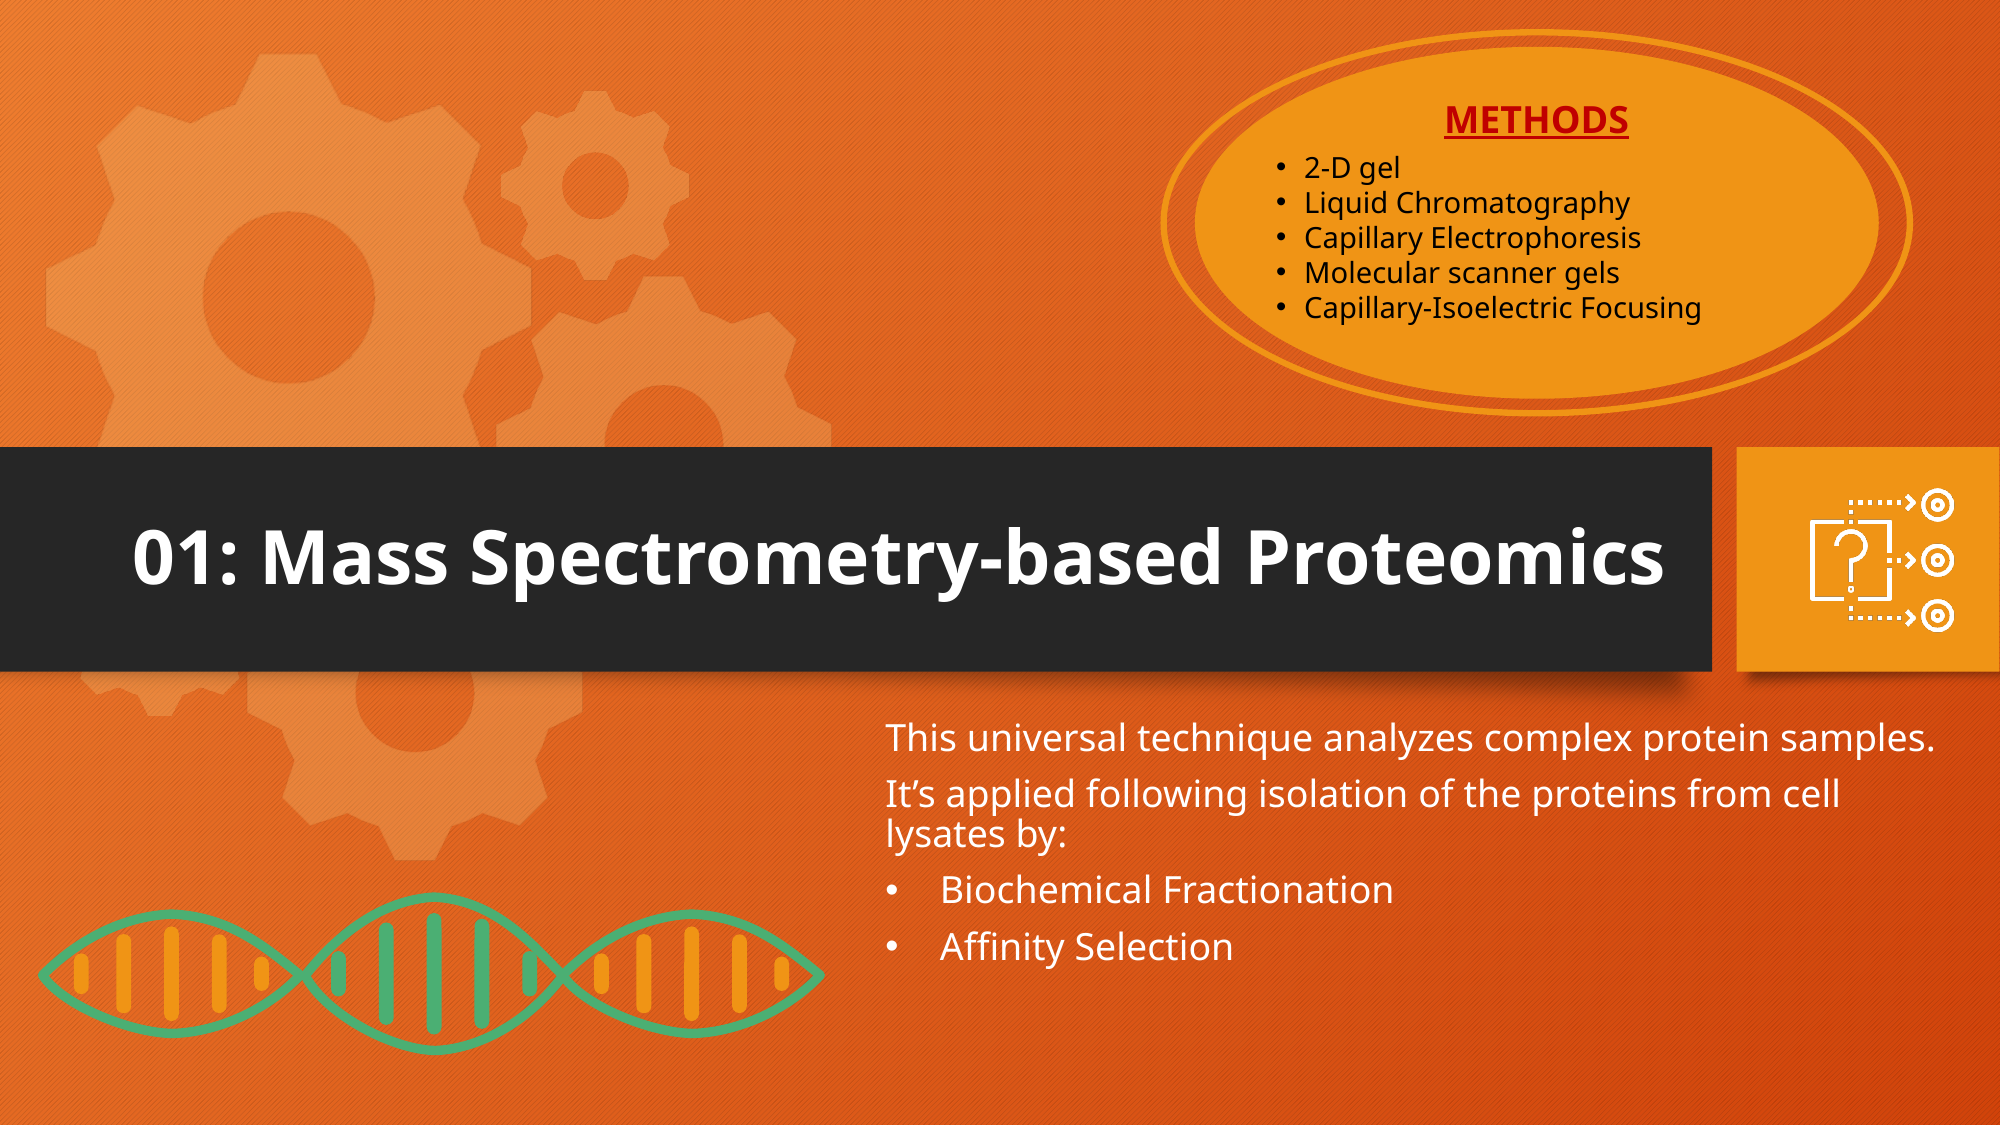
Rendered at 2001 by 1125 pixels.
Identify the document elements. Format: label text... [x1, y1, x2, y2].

picture [1736, 672, 2000, 695]
picture [0, 672, 1713, 896]
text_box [1160, 28, 1914, 417]
list This universal technique analyzes complex protein samples. It’s applied following isolation of the proteins from cell lysates by: Biochemical Fractionation Affinity Selection [870, 711, 1959, 991]
picture [1804, 483, 1959, 638]
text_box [42, 896, 821, 1051]
picture [29, 12, 901, 447]
title 01: Mass Spectrometry-based Proteomics [111, 470, 1689, 650]
